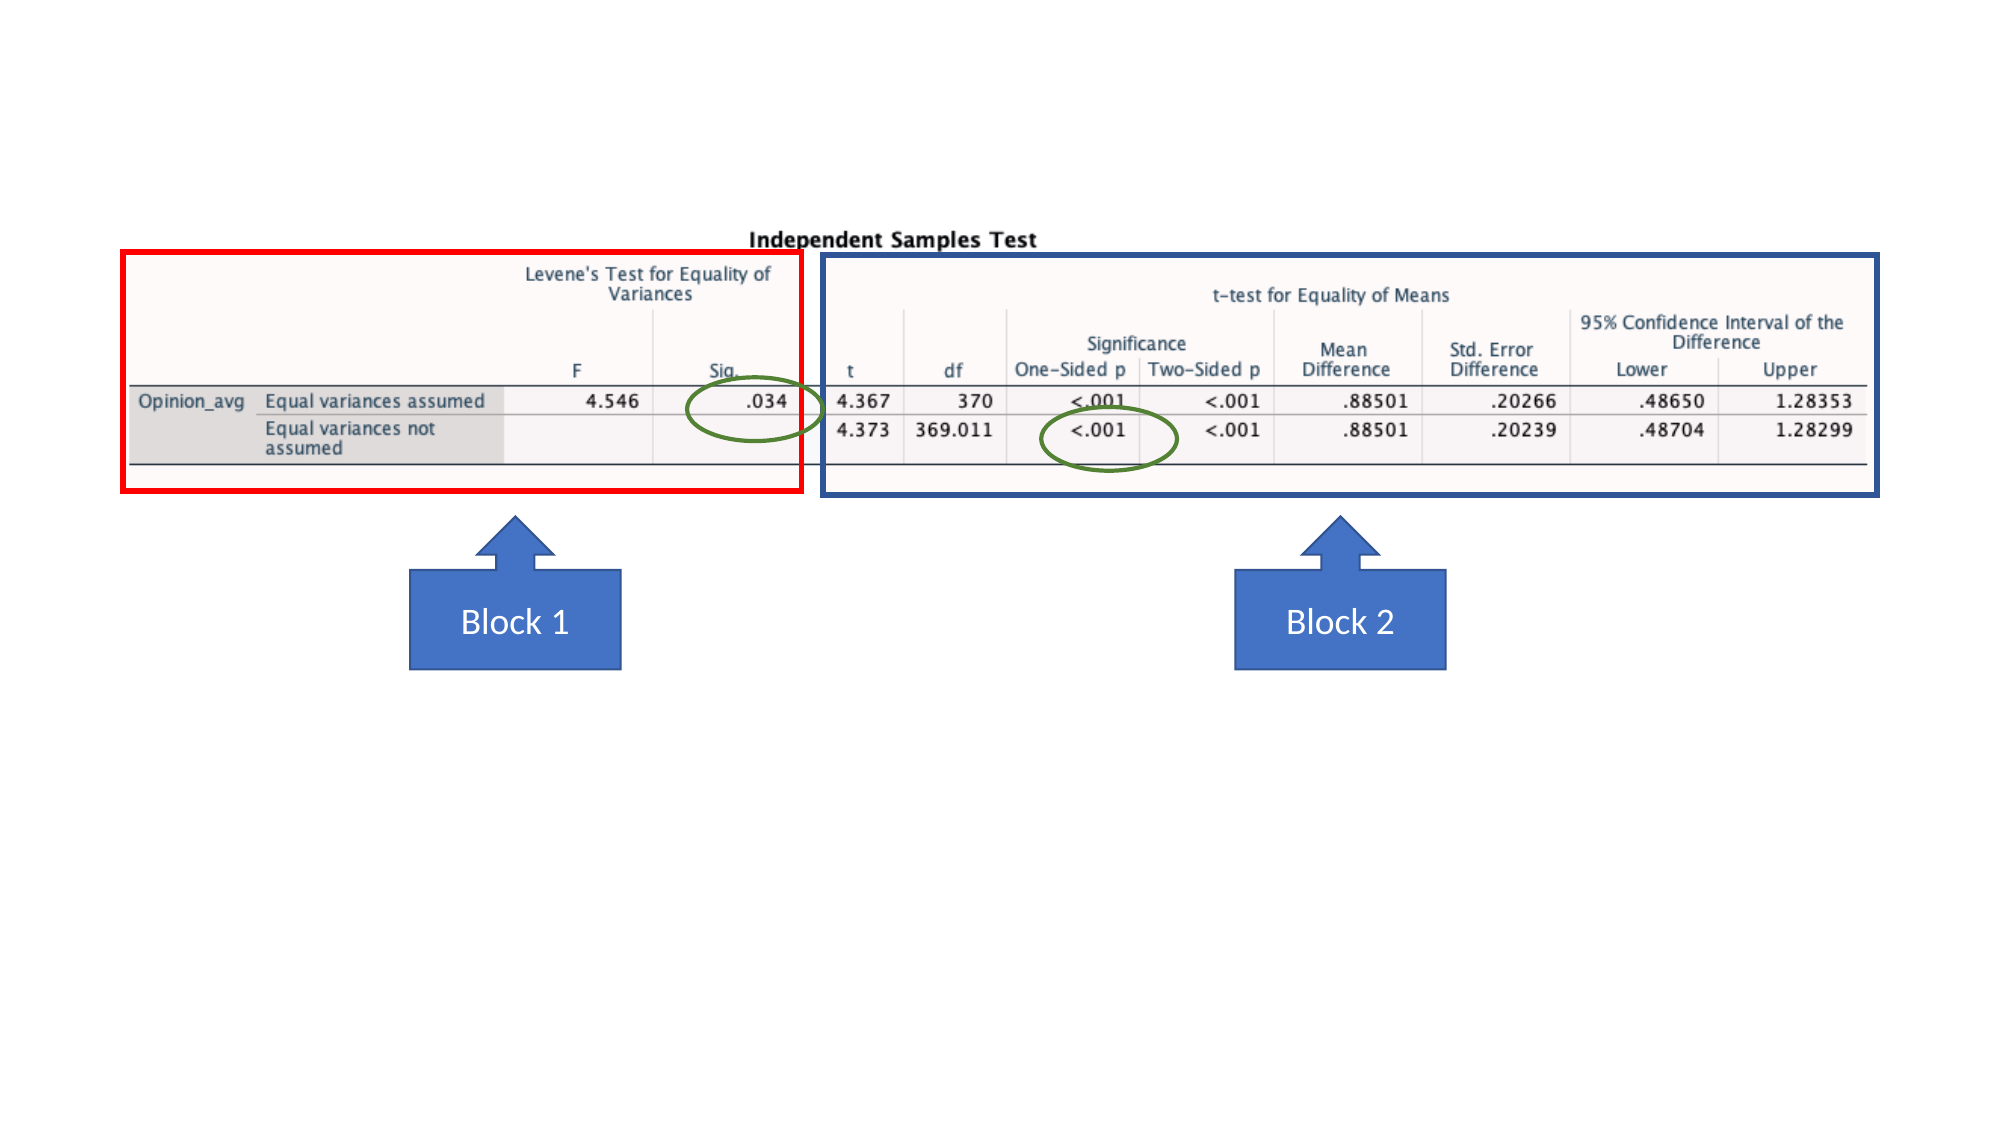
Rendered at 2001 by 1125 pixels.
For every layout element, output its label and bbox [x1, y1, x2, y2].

text_box [122, 219, 1878, 670]
